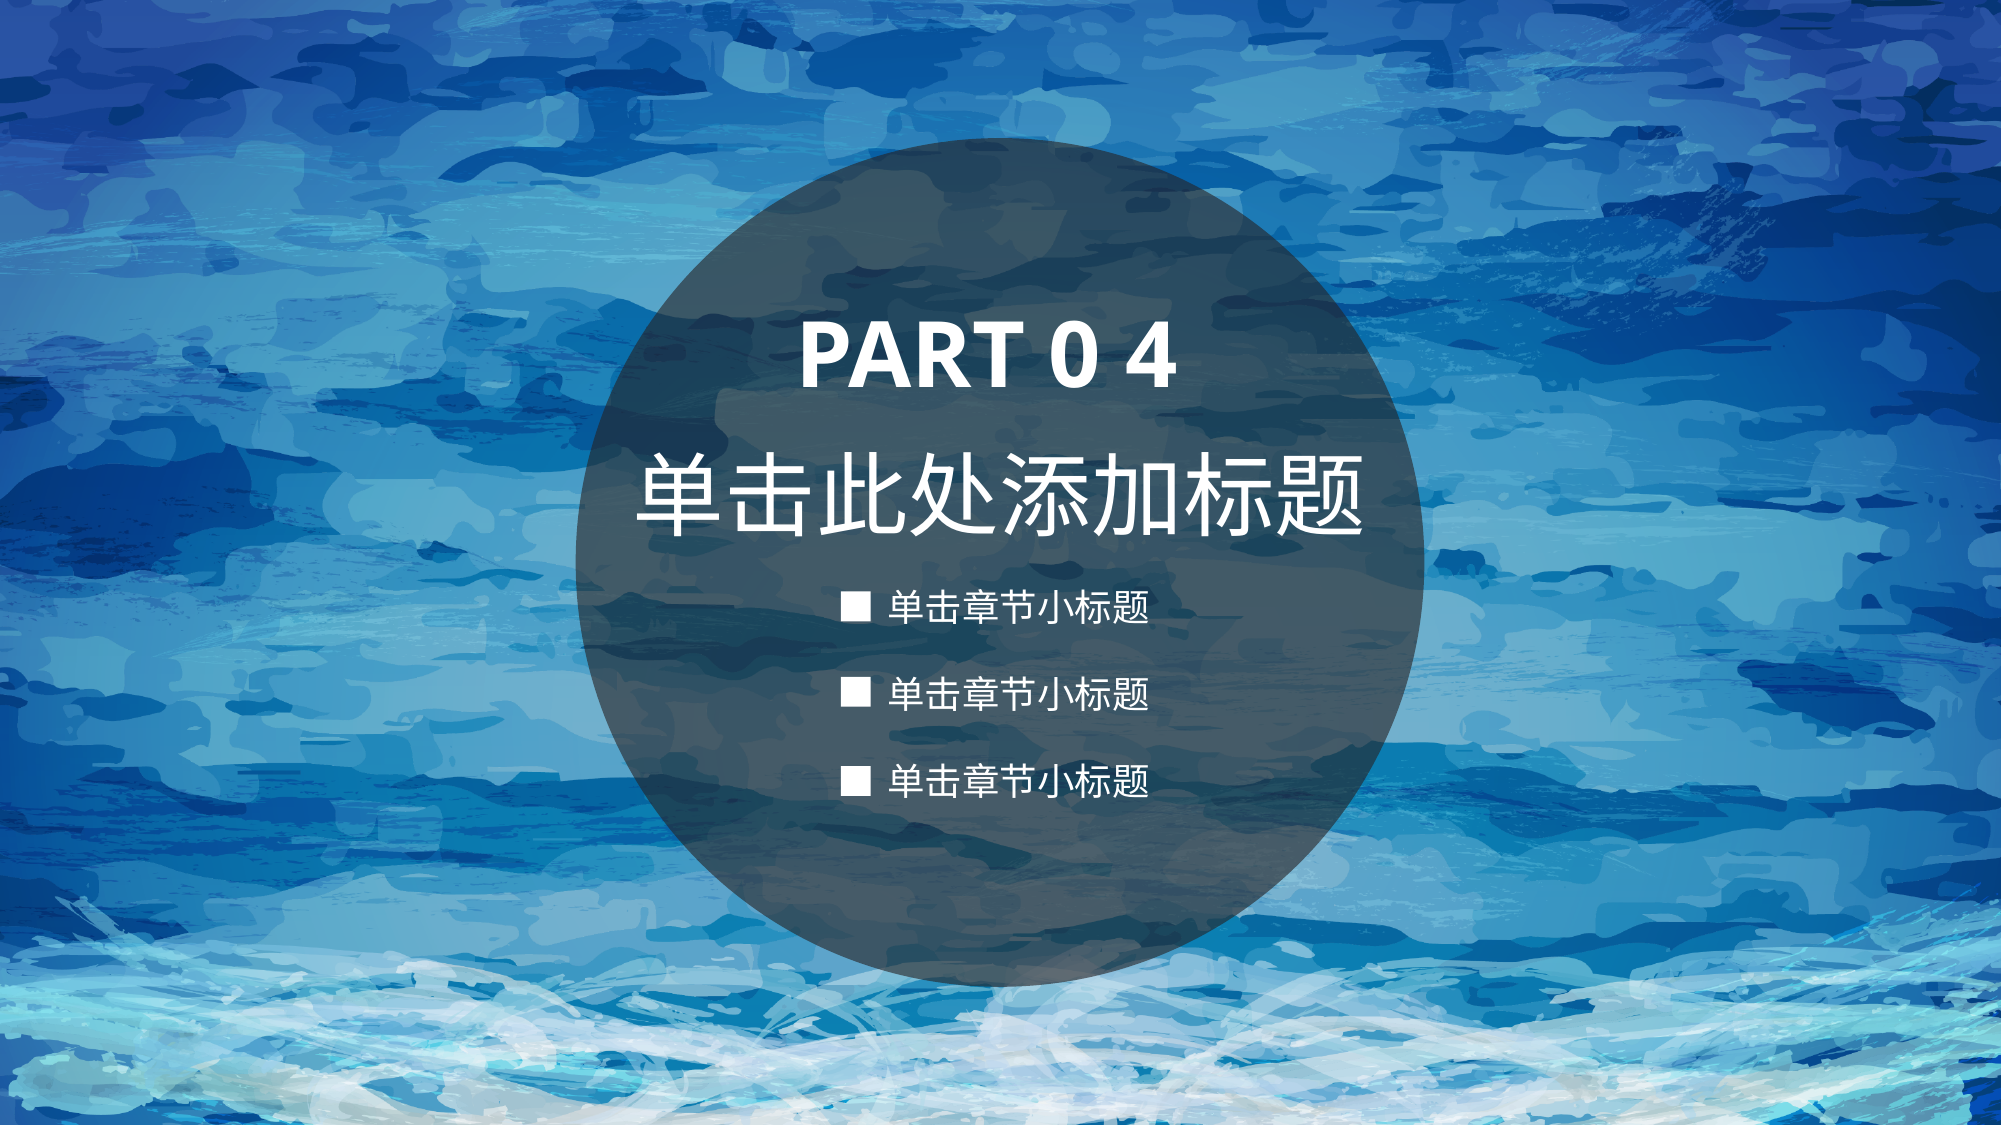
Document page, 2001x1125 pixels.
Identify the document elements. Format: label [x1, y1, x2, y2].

text_box [614, 288, 1386, 812]
picture [0, 0, 2001, 1125]
